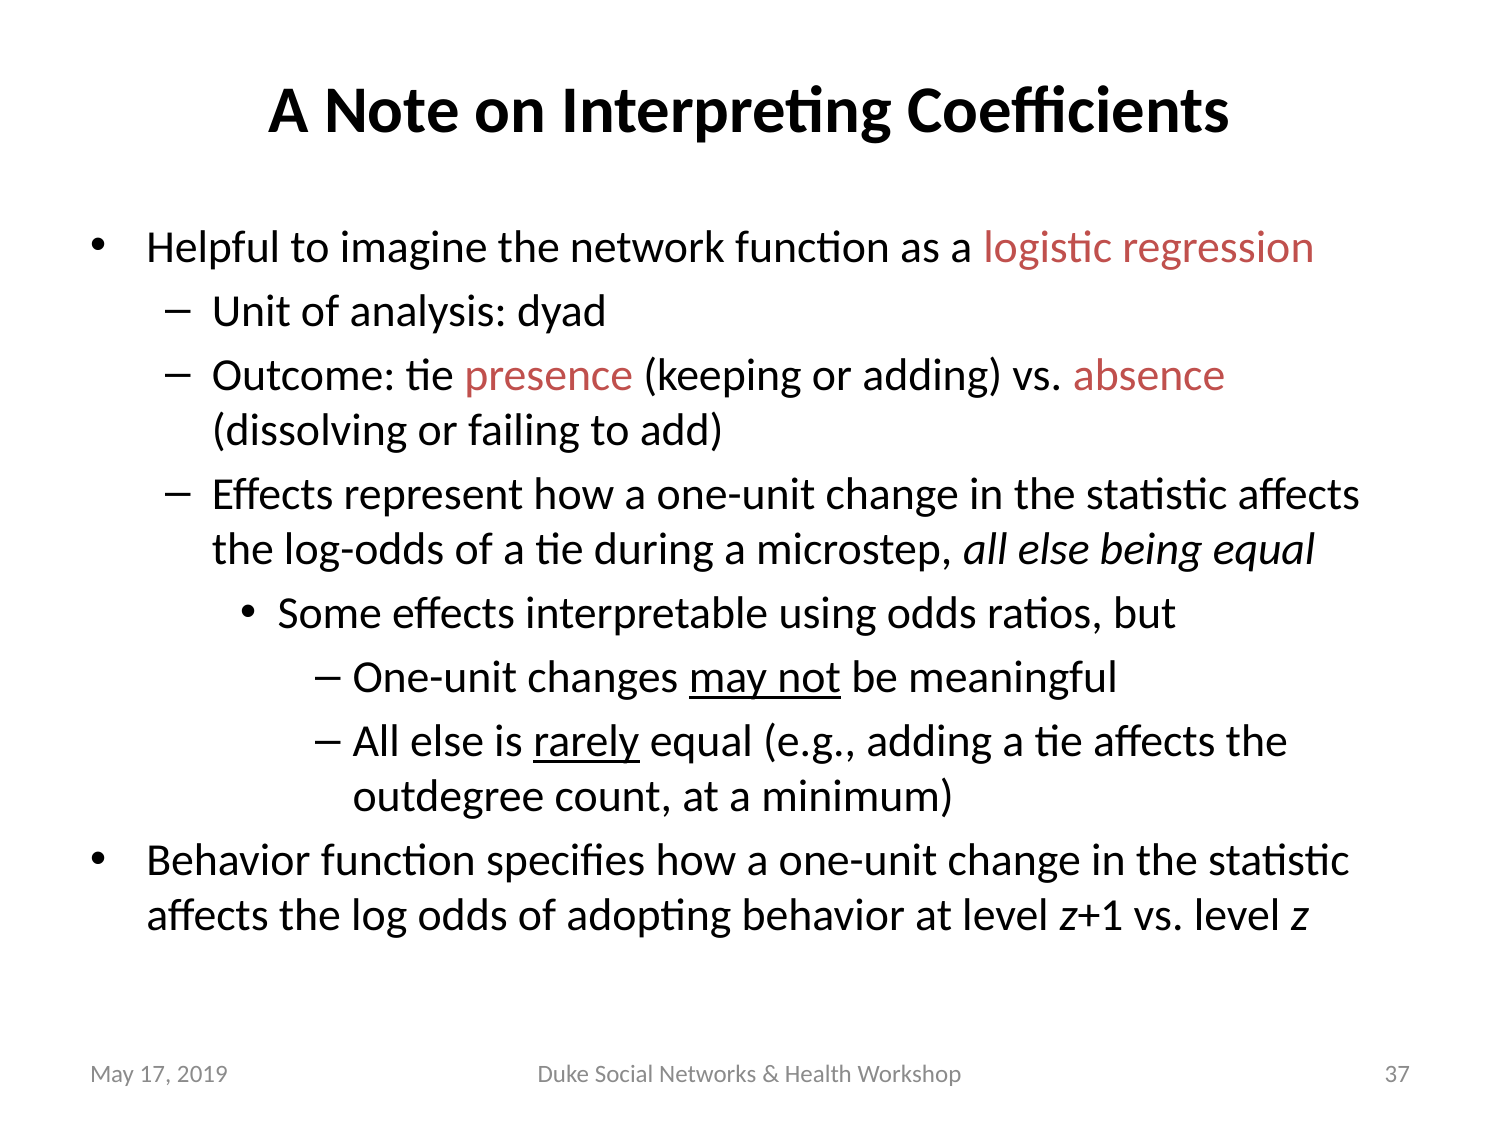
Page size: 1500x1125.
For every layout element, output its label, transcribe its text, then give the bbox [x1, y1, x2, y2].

title A Note on Interpreting Coefficients [75, 12, 1425, 200]
list Helpful to imagine the network function as a logistic regression Unit of analysis: dyad Outcome: tie presence (keeping or adding) vs. absence (dissolving or failing to add) Effects represent how a one-unit change in the statistic affects the log-odds of a tie during a microstep, all else being equal Some effects interpretable using odds ratios, but One-unit changes may not be meaningful All else is rarely equal (e.g., adding a tie affects the outdegree count, at a minimum) Behavior function specifies how a one-unit change in the statistic affects the log odds of adopting behavior at level z+1 vs. level z [75, 208, 1446, 952]
footer Duke Social Networks & Health Workshop [512, 1042, 988, 1103]
slide_number 37 [1074, 1042, 1425, 1103]
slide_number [75, 1042, 425, 1103]
